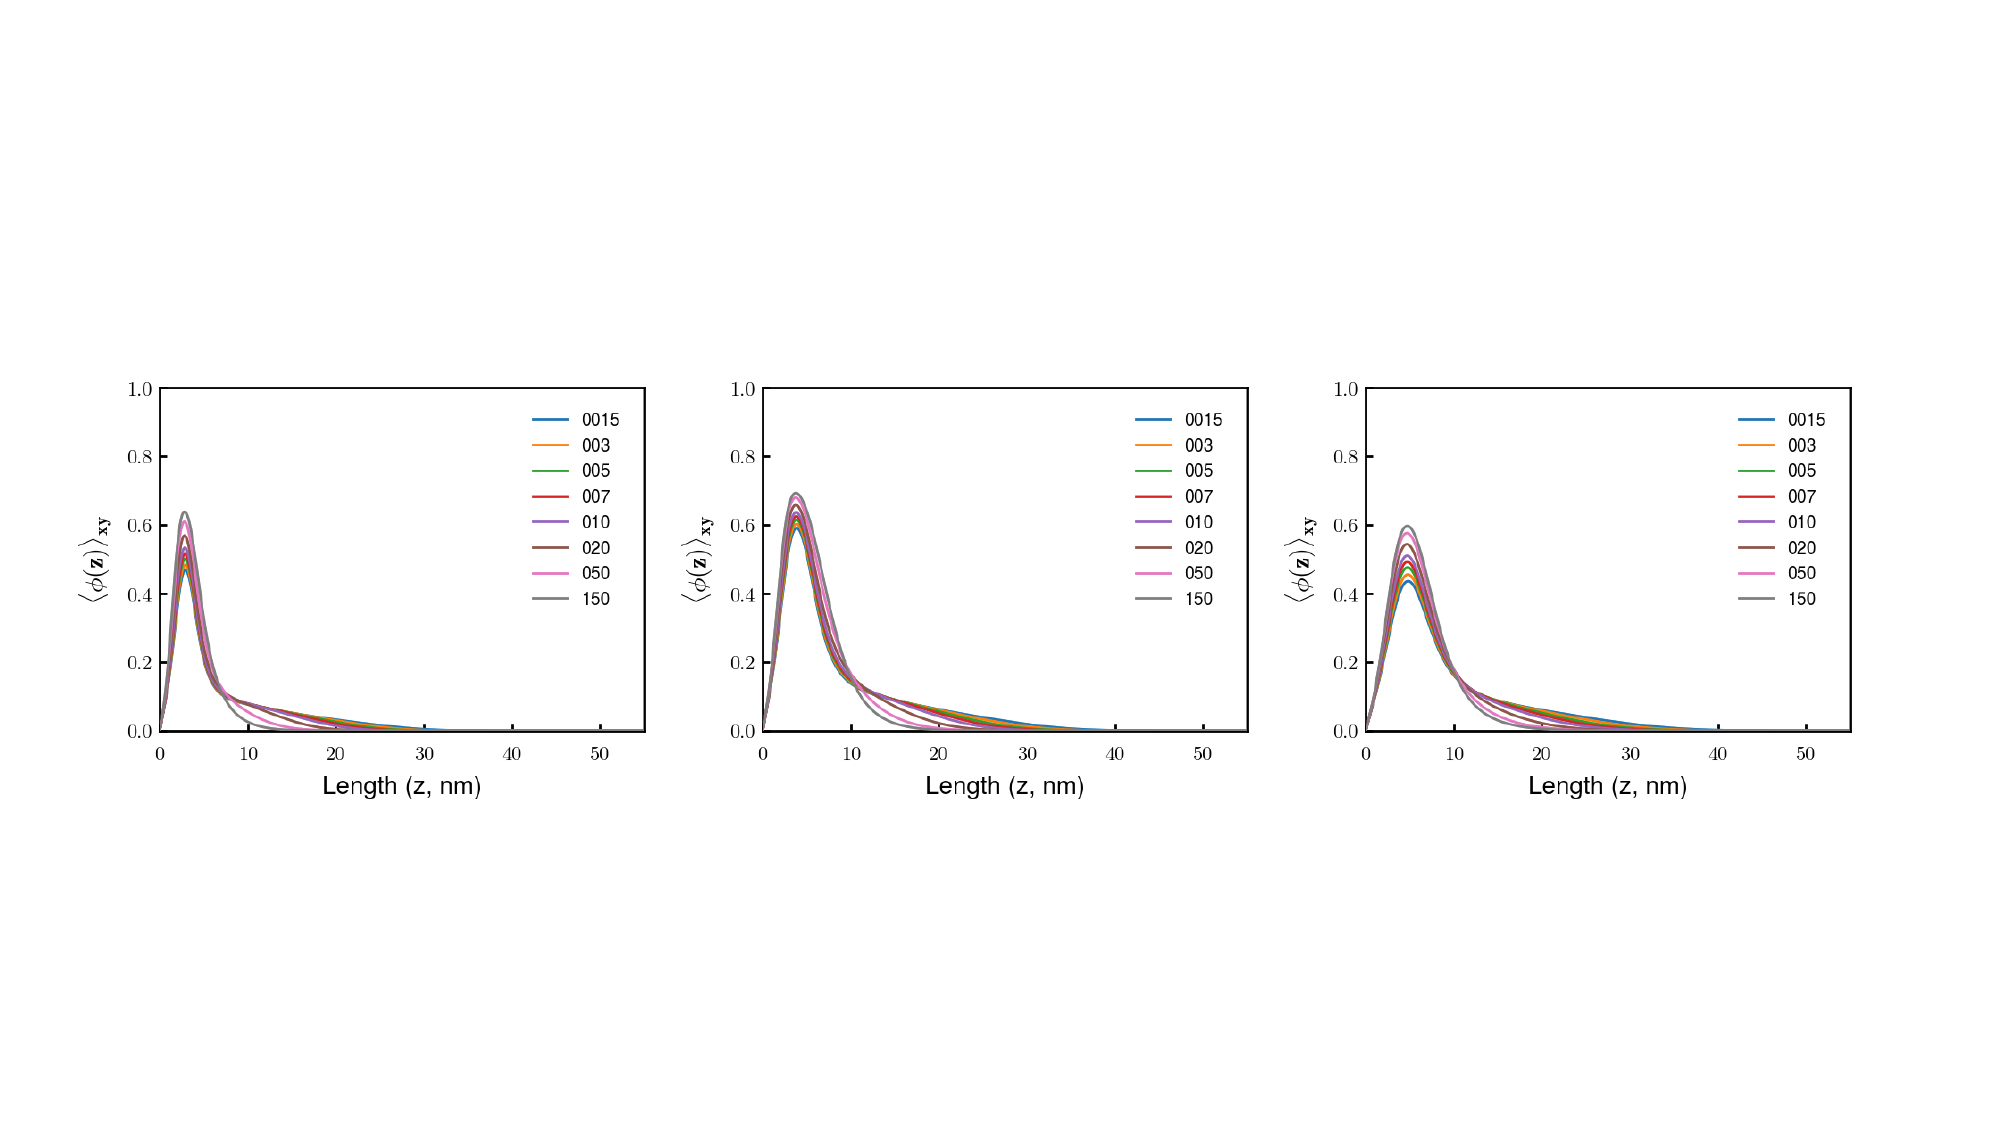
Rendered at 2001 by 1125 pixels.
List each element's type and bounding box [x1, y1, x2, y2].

picture [69, 372, 652, 807]
picture [1275, 372, 1858, 807]
picture [672, 372, 1255, 807]
